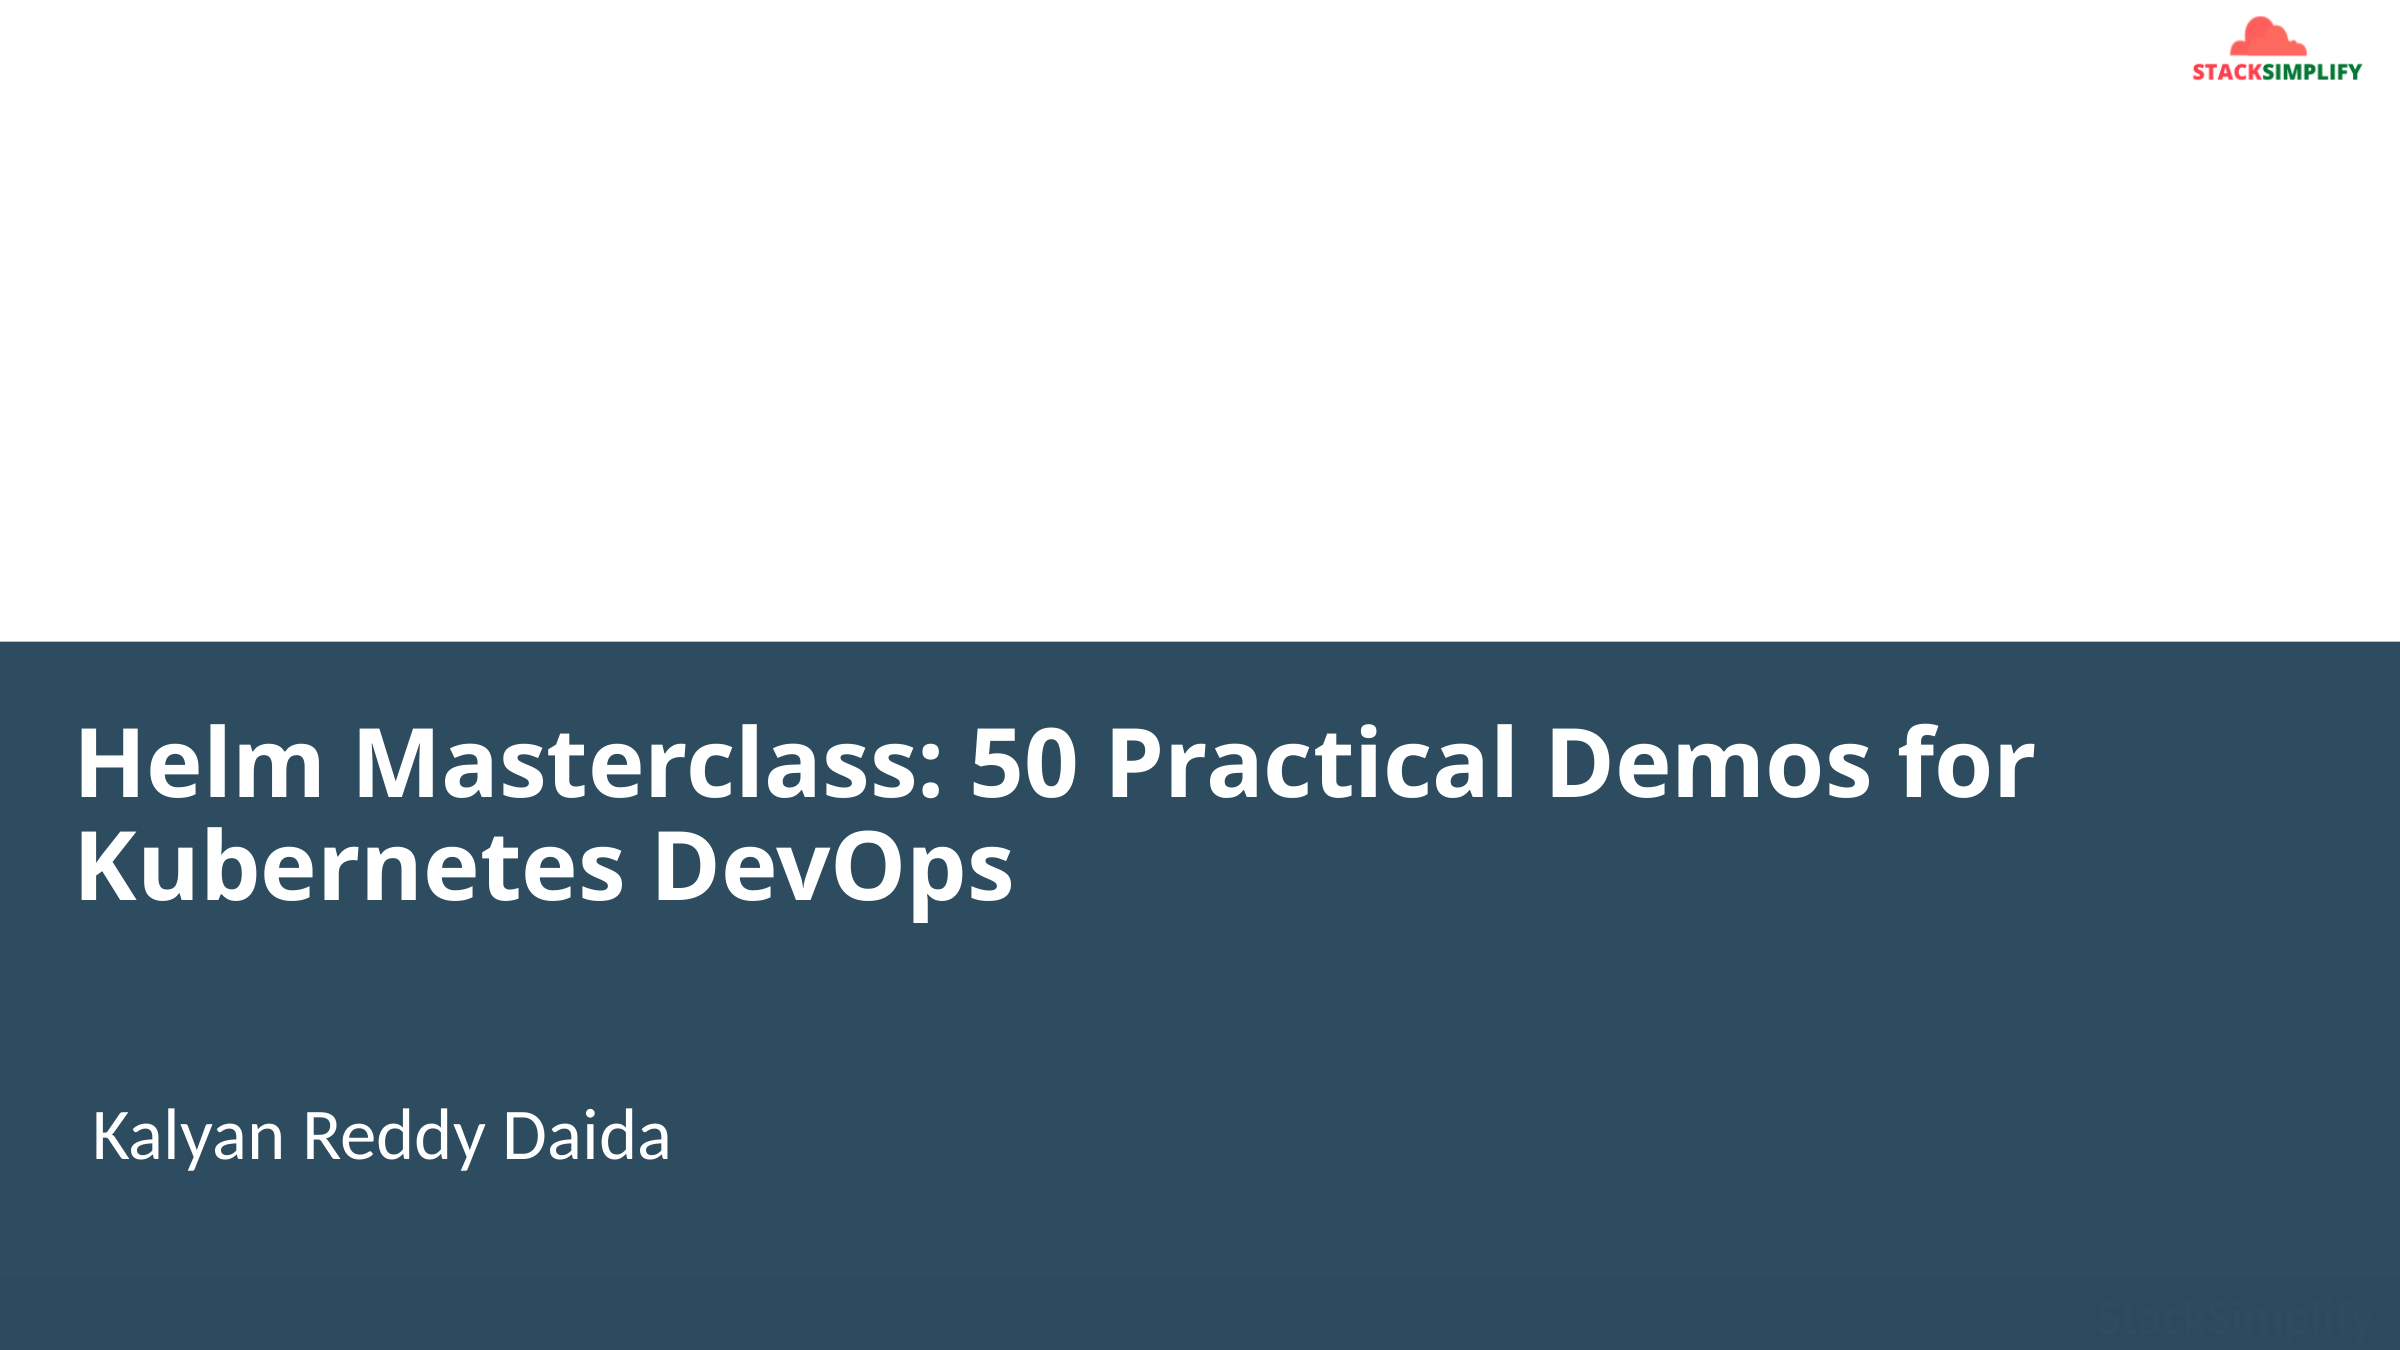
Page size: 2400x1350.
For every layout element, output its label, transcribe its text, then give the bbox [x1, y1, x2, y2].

picture [2176, 10, 2374, 86]
subtitle Kalyan Reddy Daida [74, 1087, 1480, 1317]
title Helm Masterclass: 50 Practical Demos for Kubernetes DevOps [55, 705, 2367, 1022]
